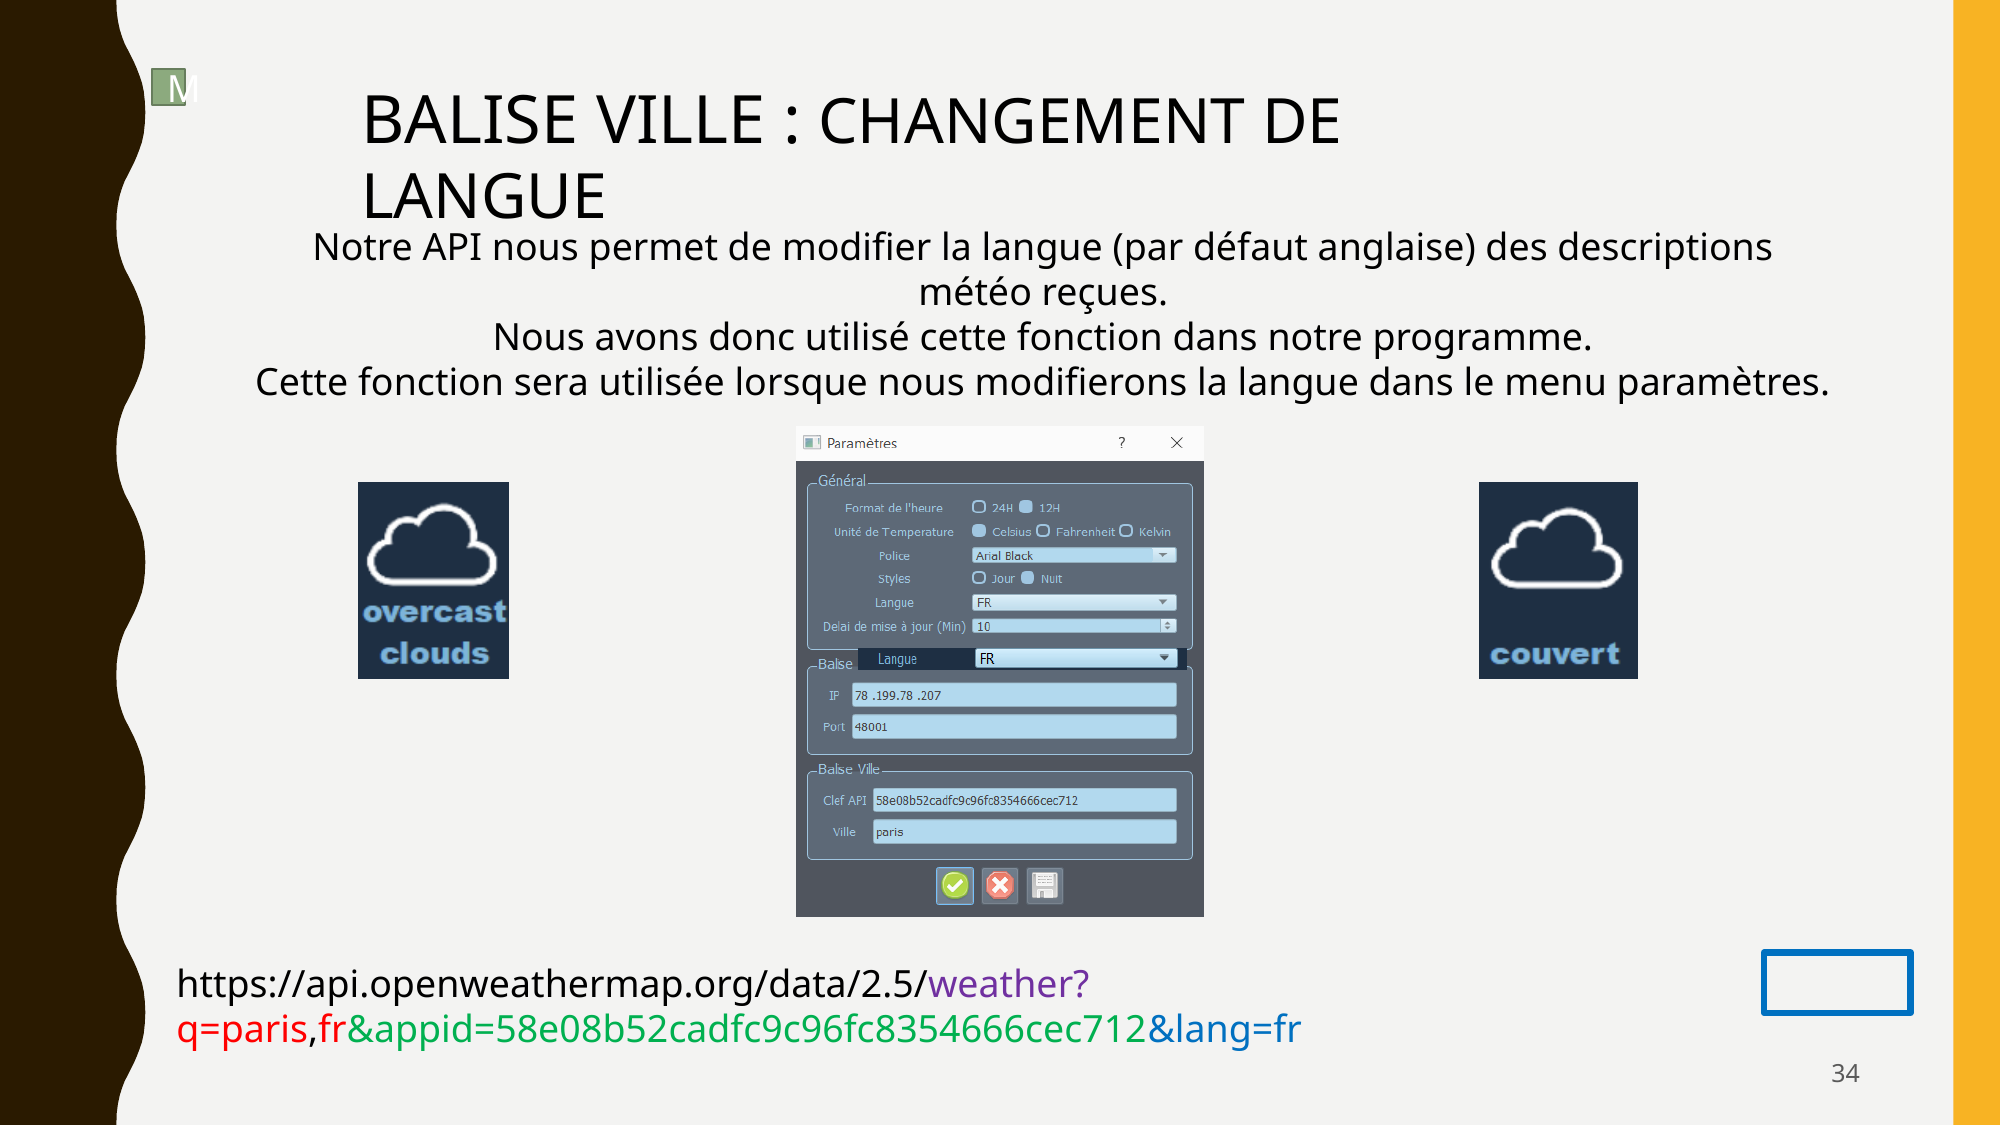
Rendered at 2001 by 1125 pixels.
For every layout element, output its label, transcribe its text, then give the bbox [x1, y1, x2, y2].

text_box Balise Ville : changement de langue [346, 69, 1537, 239]
text_box M [151, 68, 186, 106]
text_box https://api.openweathermap.org/data/2.5/weather?q=paris,fr&appid=58e08b52cadfc9c96fc8354666cec712&lang=fr [161, 952, 1928, 1058]
text_box [1763, 951, 1912, 1014]
slide_number 34 [1412, 1058, 1875, 1103]
picture [358, 482, 509, 679]
picture [796, 426, 1204, 917]
text_box Notre API nous permet de modifier la langue (par défaut anglaise) des descriptions météo reçues. Nous avons donc utilisé cette fonction dans notre programme. Cette fonction sera utilisée lorsque nous modifierons la langue dans le menu paramètres. [240, 215, 1847, 411]
picture [1478, 481, 1638, 679]
